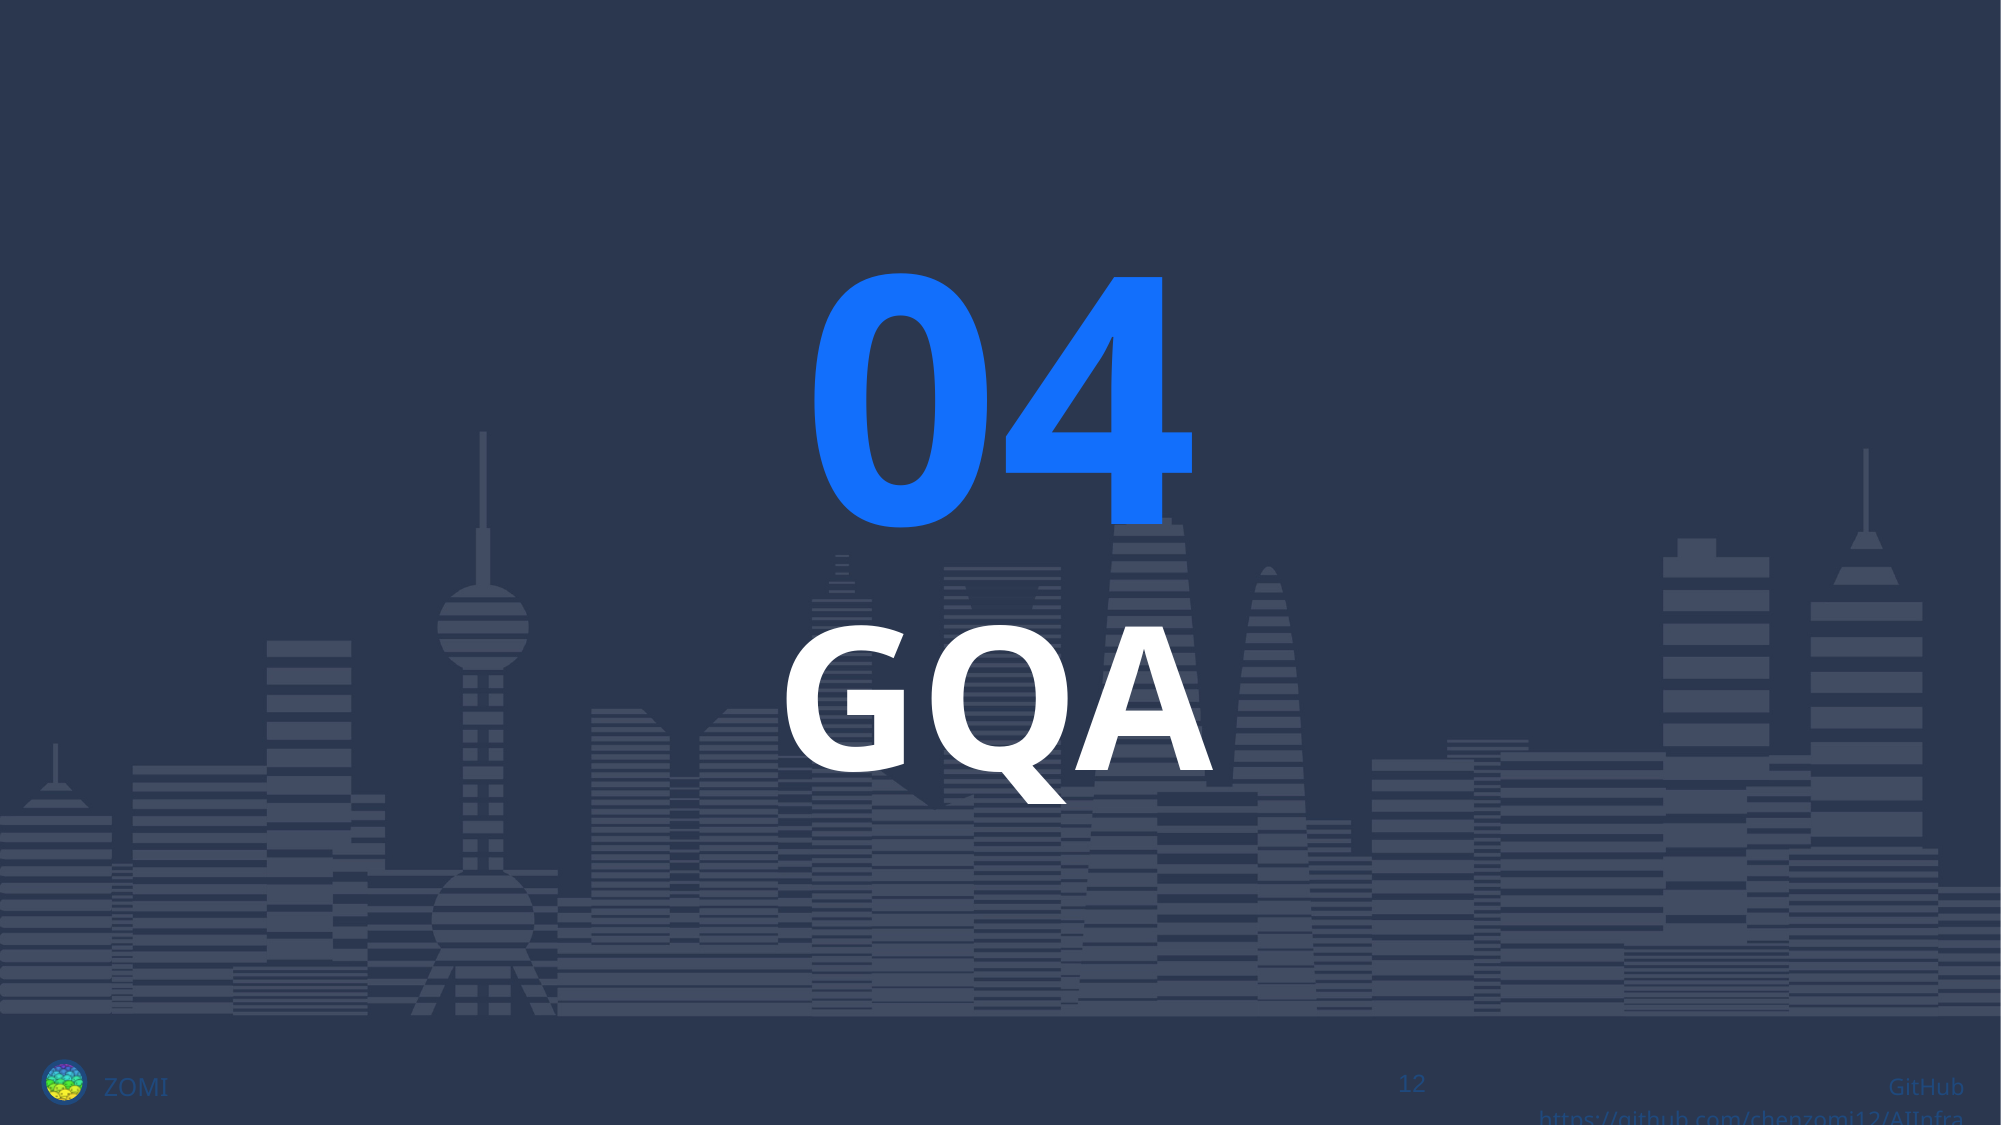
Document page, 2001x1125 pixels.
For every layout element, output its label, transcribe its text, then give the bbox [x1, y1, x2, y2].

text_box 04 [787, 171, 1213, 394]
picture [1724, 1117, 1730, 1125]
picture [1542, 1117, 1548, 1125]
picture [1678, 1117, 1685, 1125]
picture [1765, 1117, 1771, 1125]
picture [1709, 1117, 1717, 1125]
picture [1573, 1117, 1580, 1125]
picture [1650, 1117, 1656, 1125]
picture [1620, 1117, 1627, 1125]
picture [0, 0, 2001, 1125]
picture [1816, 1117, 1824, 1125]
picture [1792, 1117, 1798, 1125]
picture [1923, 1117, 1929, 1125]
picture [1831, 1117, 1837, 1125]
list GQA [79, 394, 1910, 986]
